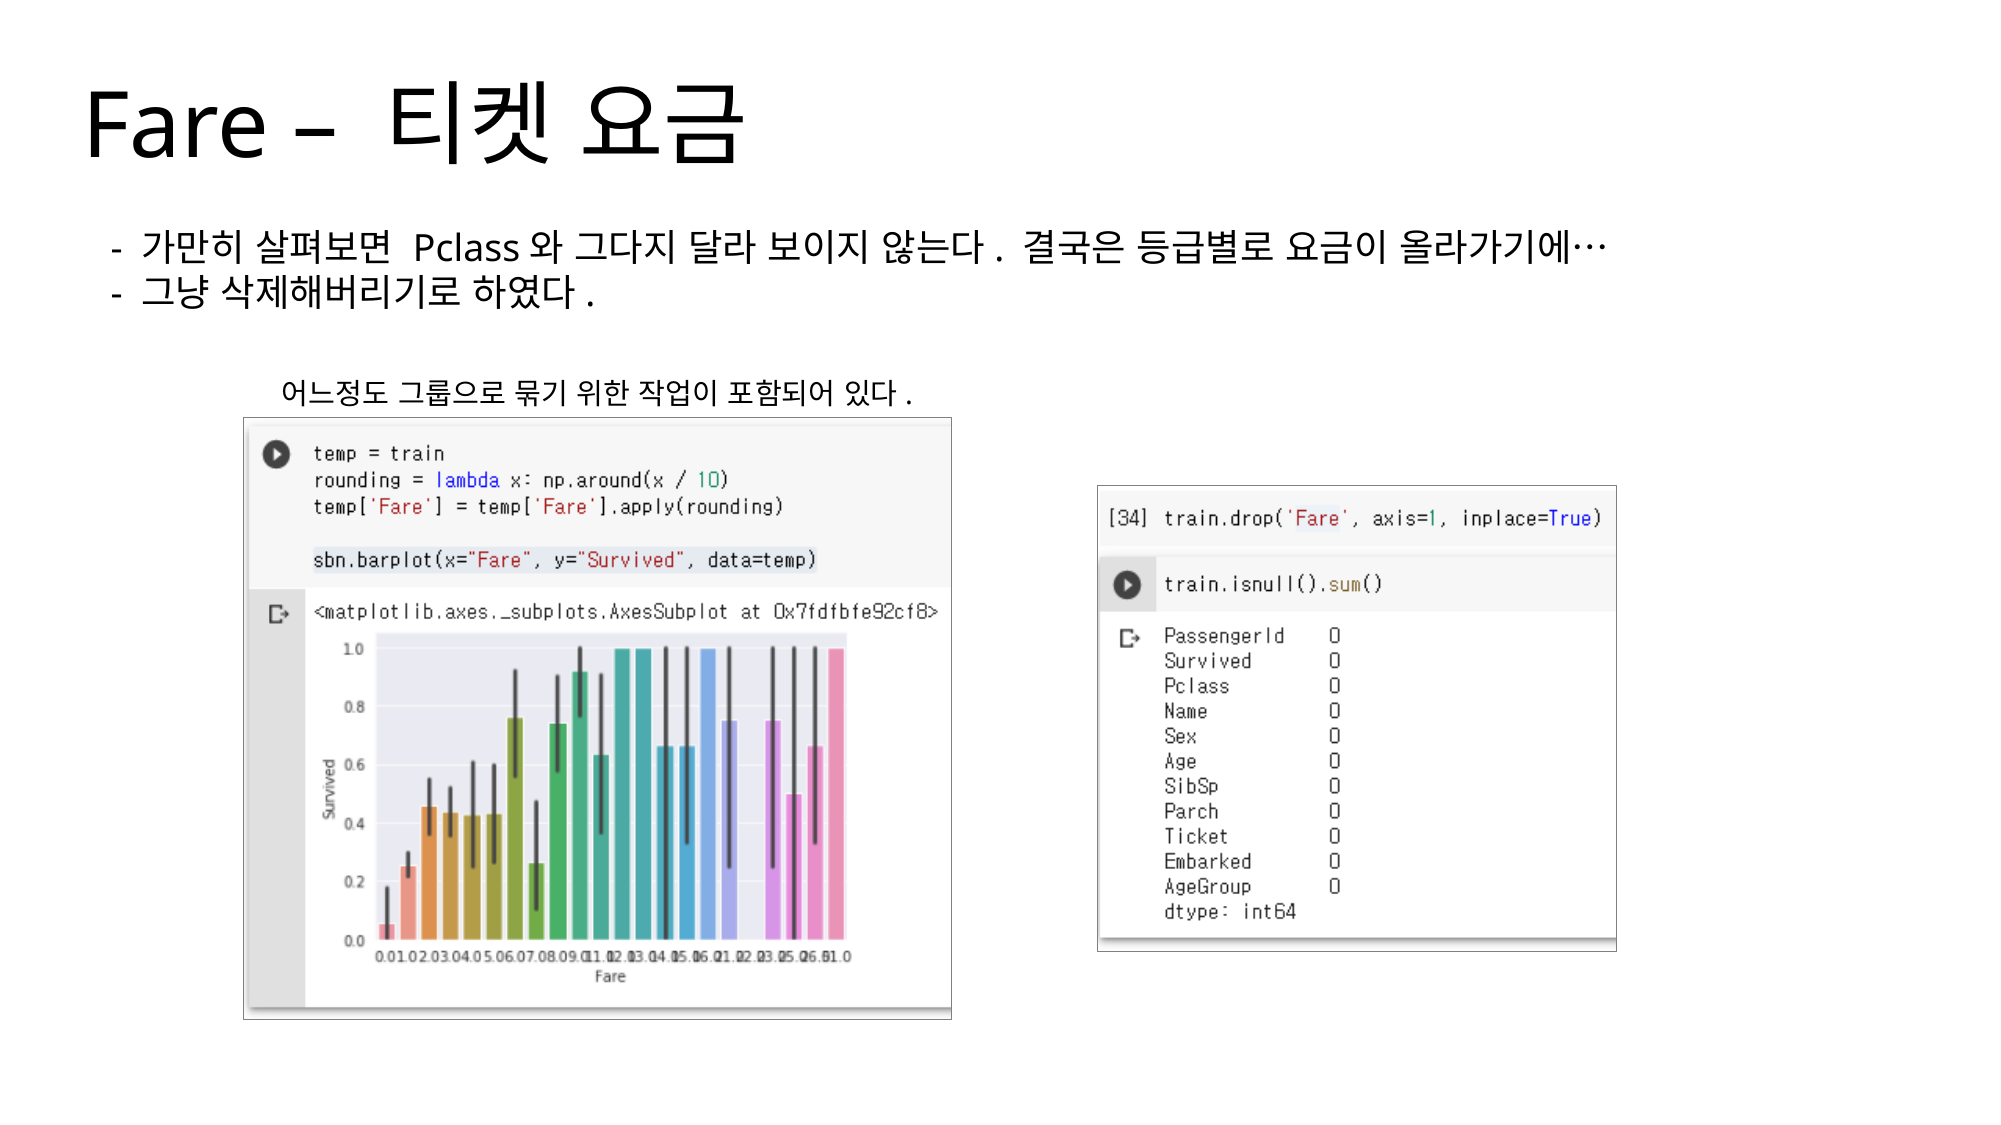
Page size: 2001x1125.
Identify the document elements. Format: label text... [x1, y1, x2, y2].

picture [1097, 485, 1617, 952]
text_box Fare – 티켓 요금 [67, 58, 764, 183]
text_box - 가만히 살펴보면 Pclass와 그다지 달라 보이지 않는다. 결국은 등급별로 요금이 올라가기에… - 그냥 삭제해버리기로 하였다. [95, 216, 1857, 322]
text_box 어느정도 그룹으로 묶기 위한 작업이 포함되어 있다. [267, 368, 928, 417]
picture [243, 417, 952, 1020]
